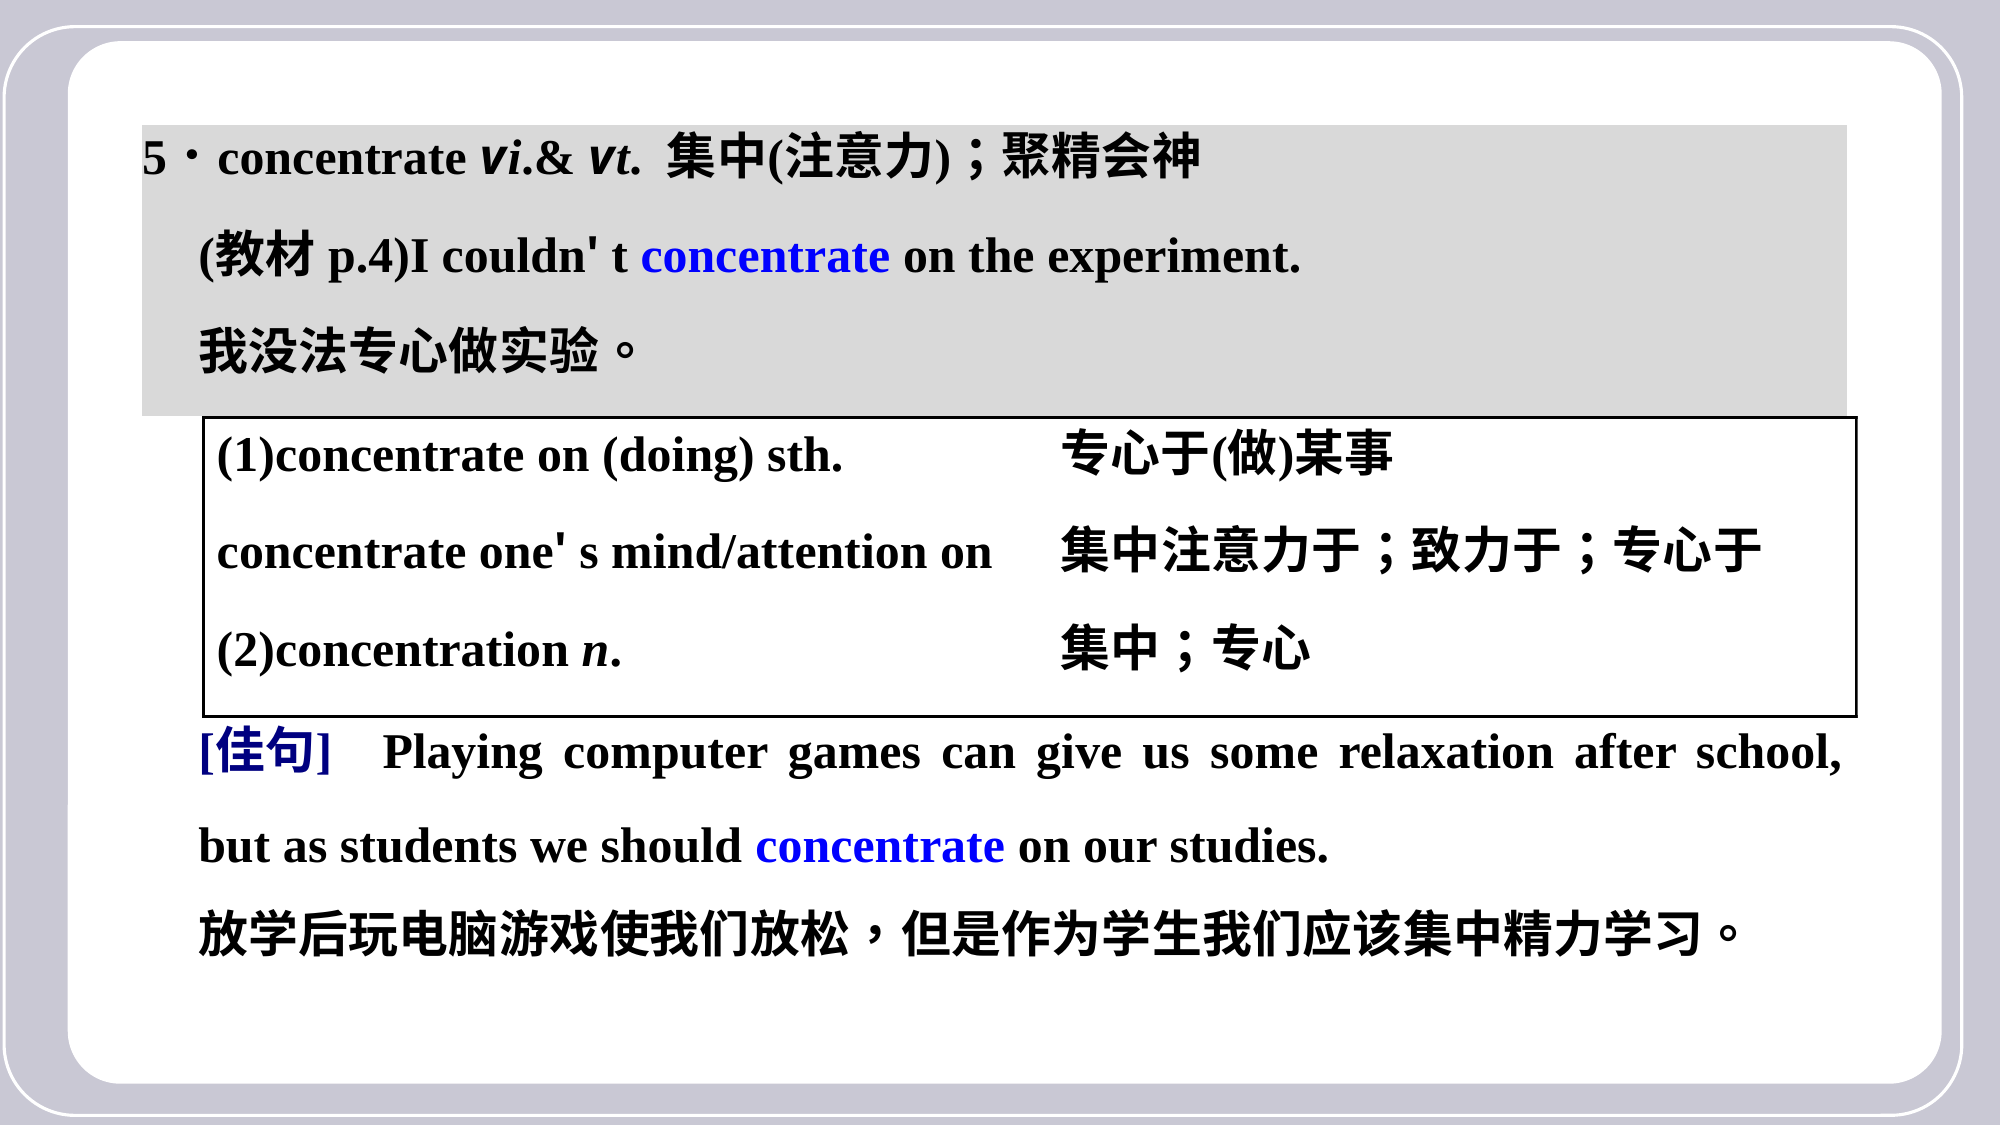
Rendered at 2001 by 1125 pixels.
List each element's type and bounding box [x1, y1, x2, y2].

text_box [142, 124, 1858, 1001]
